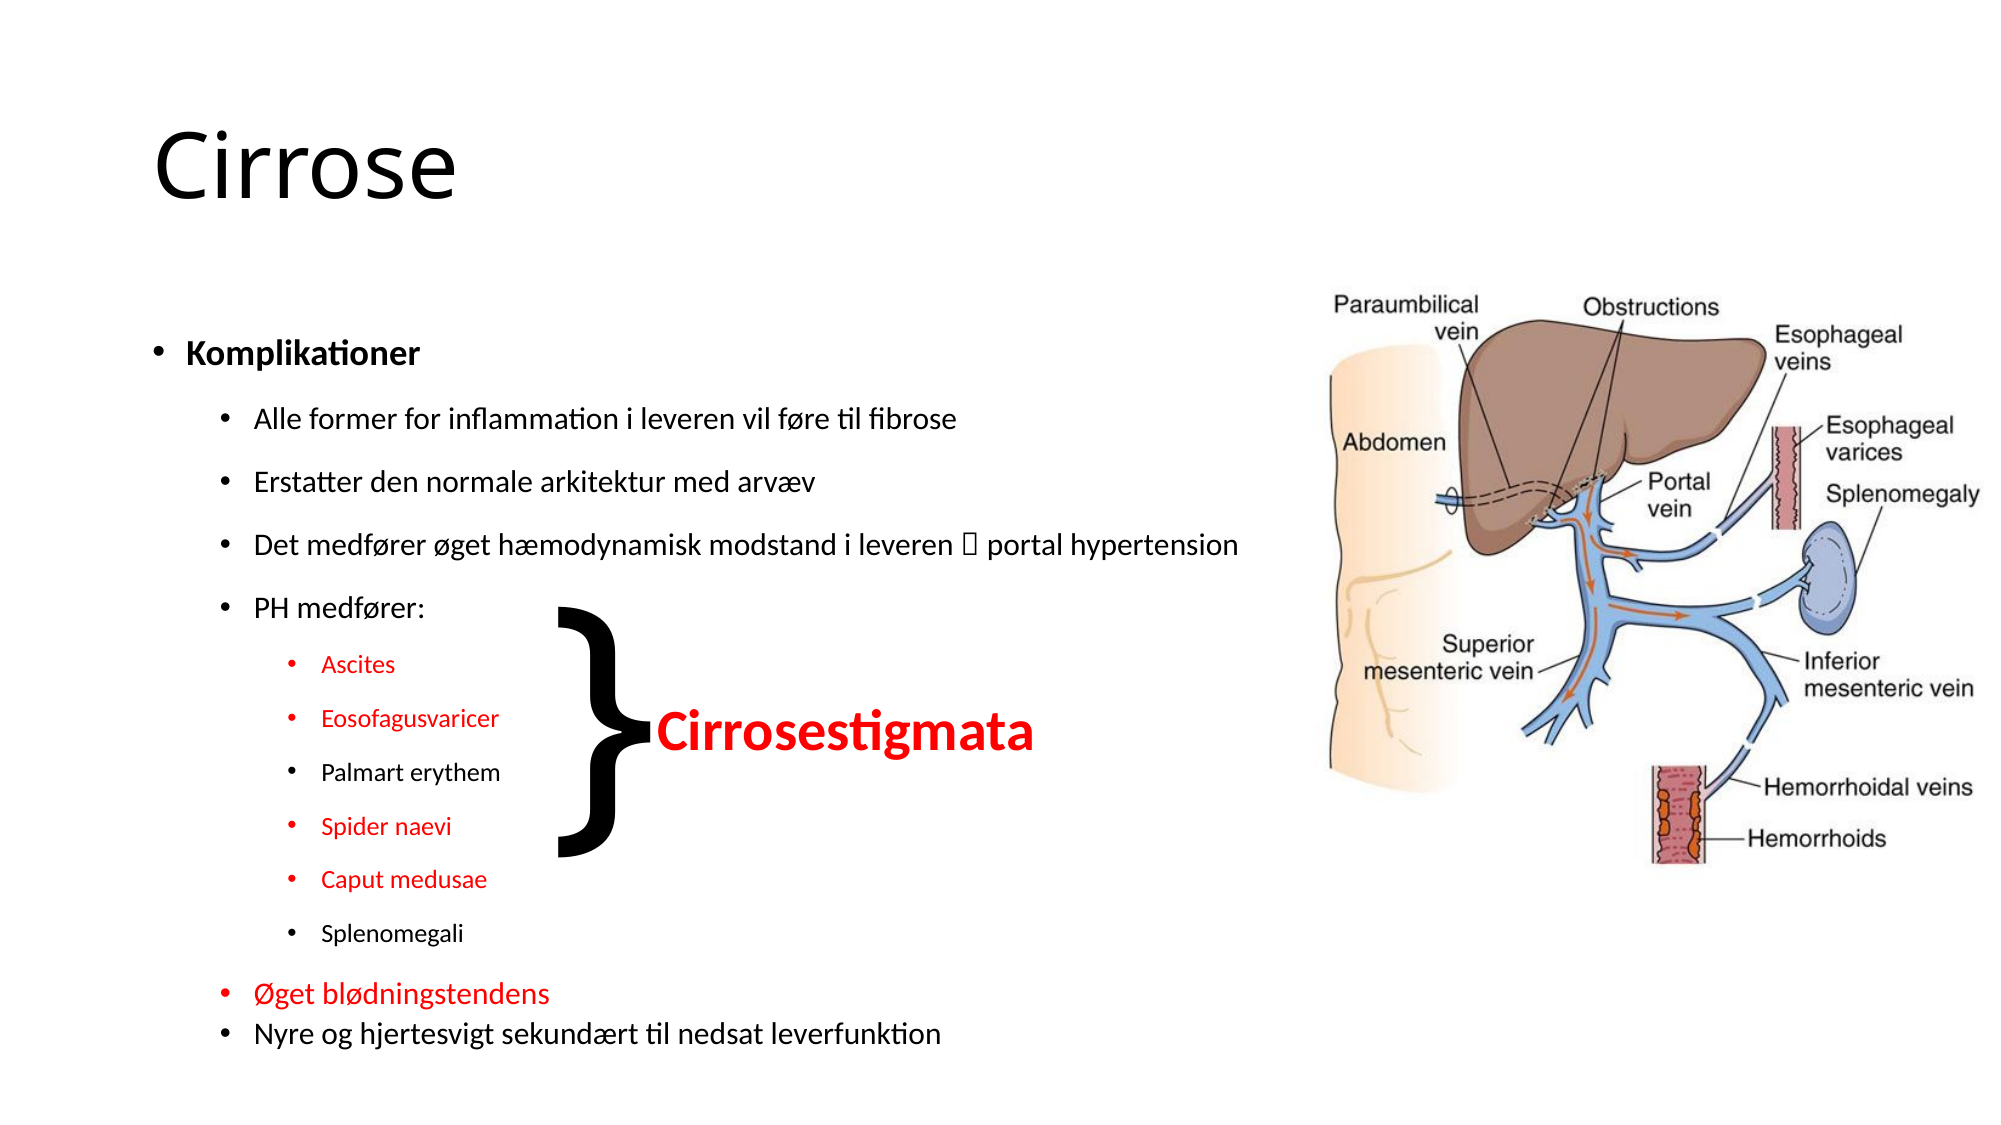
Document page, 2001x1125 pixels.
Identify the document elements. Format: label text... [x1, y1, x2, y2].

text_box } [534, 517, 682, 878]
picture [1314, 276, 1994, 881]
list Komplikationer Alle former for inflammation i leveren vil føre til fibrose Erstatter den normale arkitektur med arvæv Det medfører øget hæmodynamisk modstand i leveren  portal hypertension PH medfører: Ascites Eosofagusvaricer Palmart erythem Spider naevi Caput medusae Splenomegali Øget blødningstendens Nyre og hjertesvigt sekundært til nedsat leverfunktion [137, 299, 1863, 1066]
title Cirrose [137, 59, 1863, 278]
text_box Cirrosestigmata [682, 684, 1112, 770]
